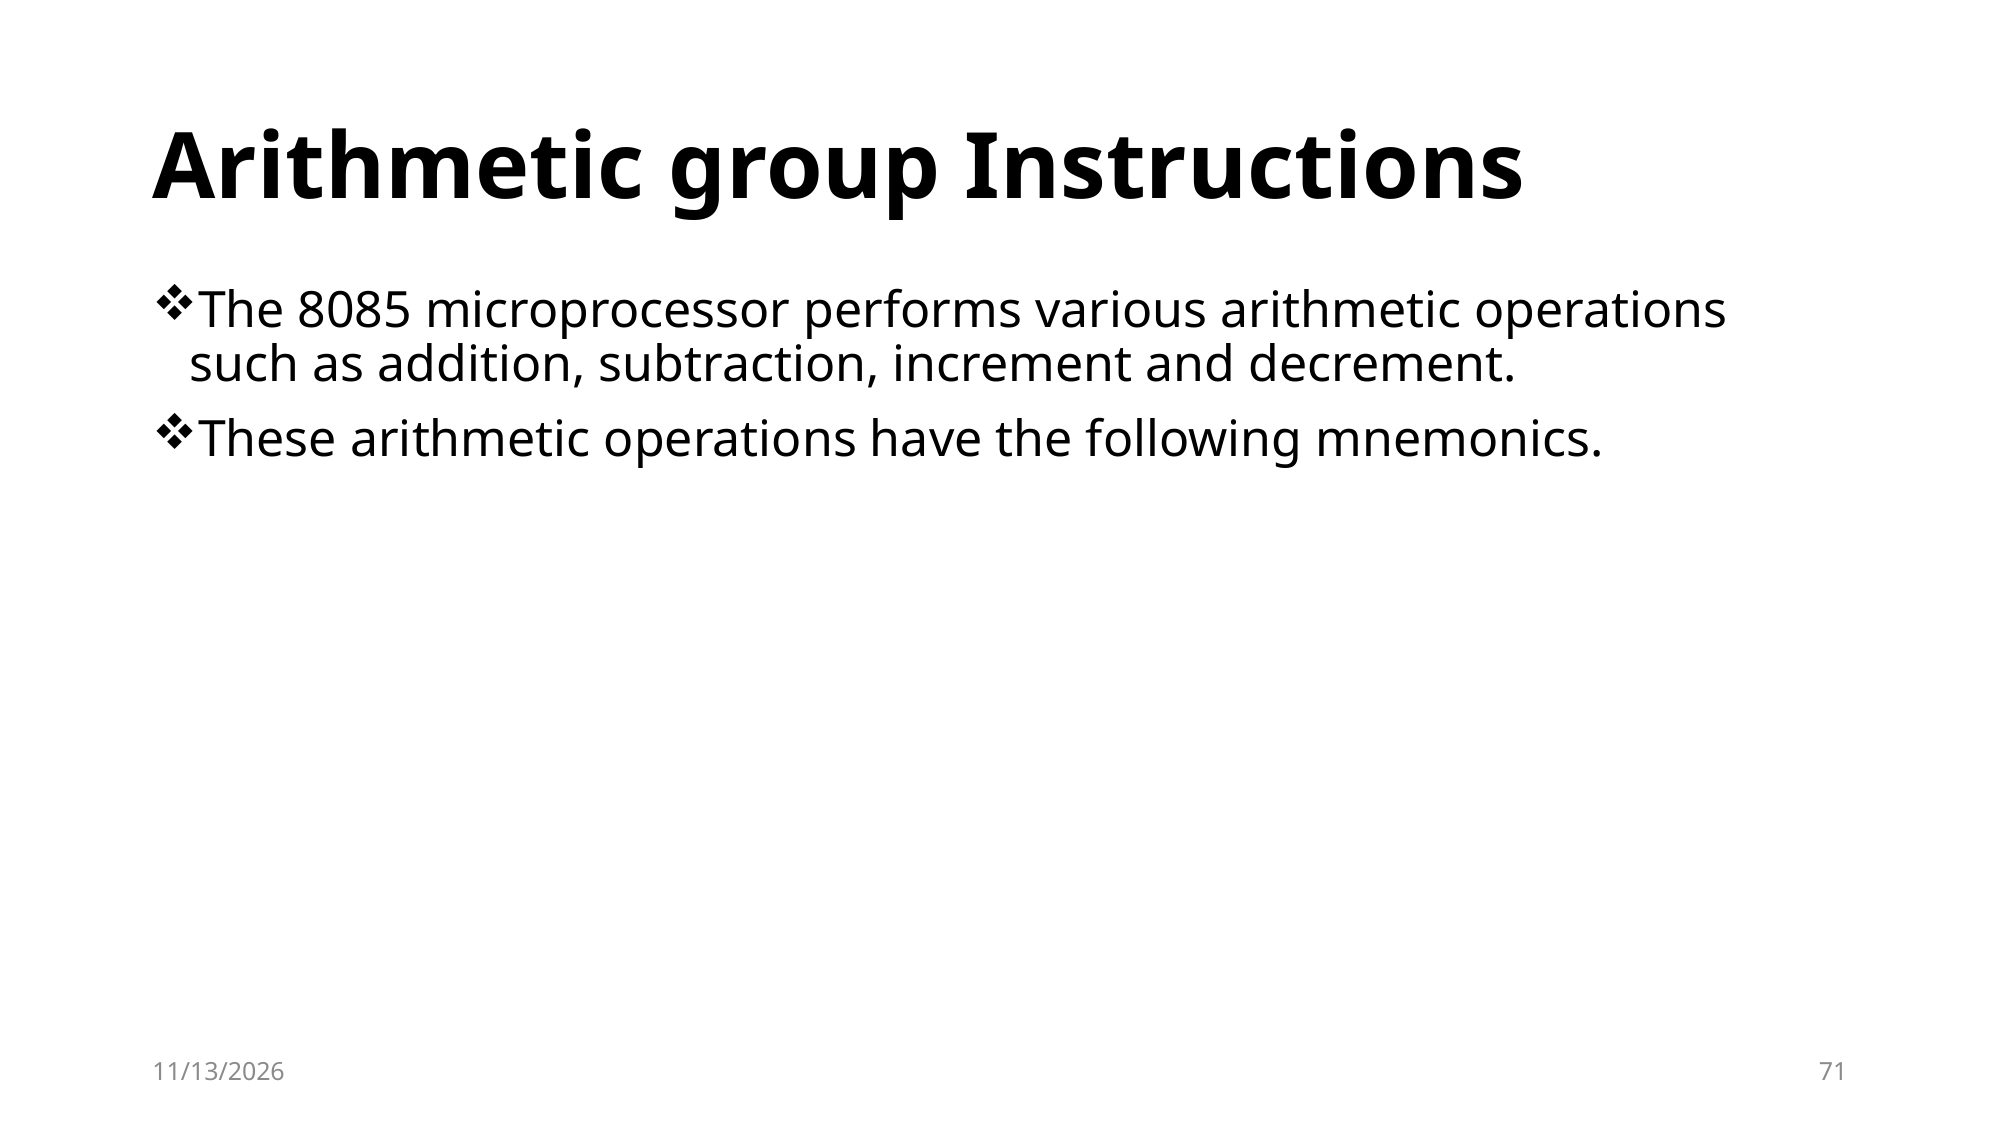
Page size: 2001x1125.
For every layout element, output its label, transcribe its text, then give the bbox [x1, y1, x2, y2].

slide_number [137, 1042, 588, 1103]
list The 8085 microprocessor performs various arithmetic operations such as addition, subtraction, increment and decrement. These arithmetic operations have the following mnemonics. [137, 277, 1863, 1043]
title Arithmetic group Instructions [137, 59, 1863, 277]
slide_number 71 [1412, 1042, 1863, 1103]
